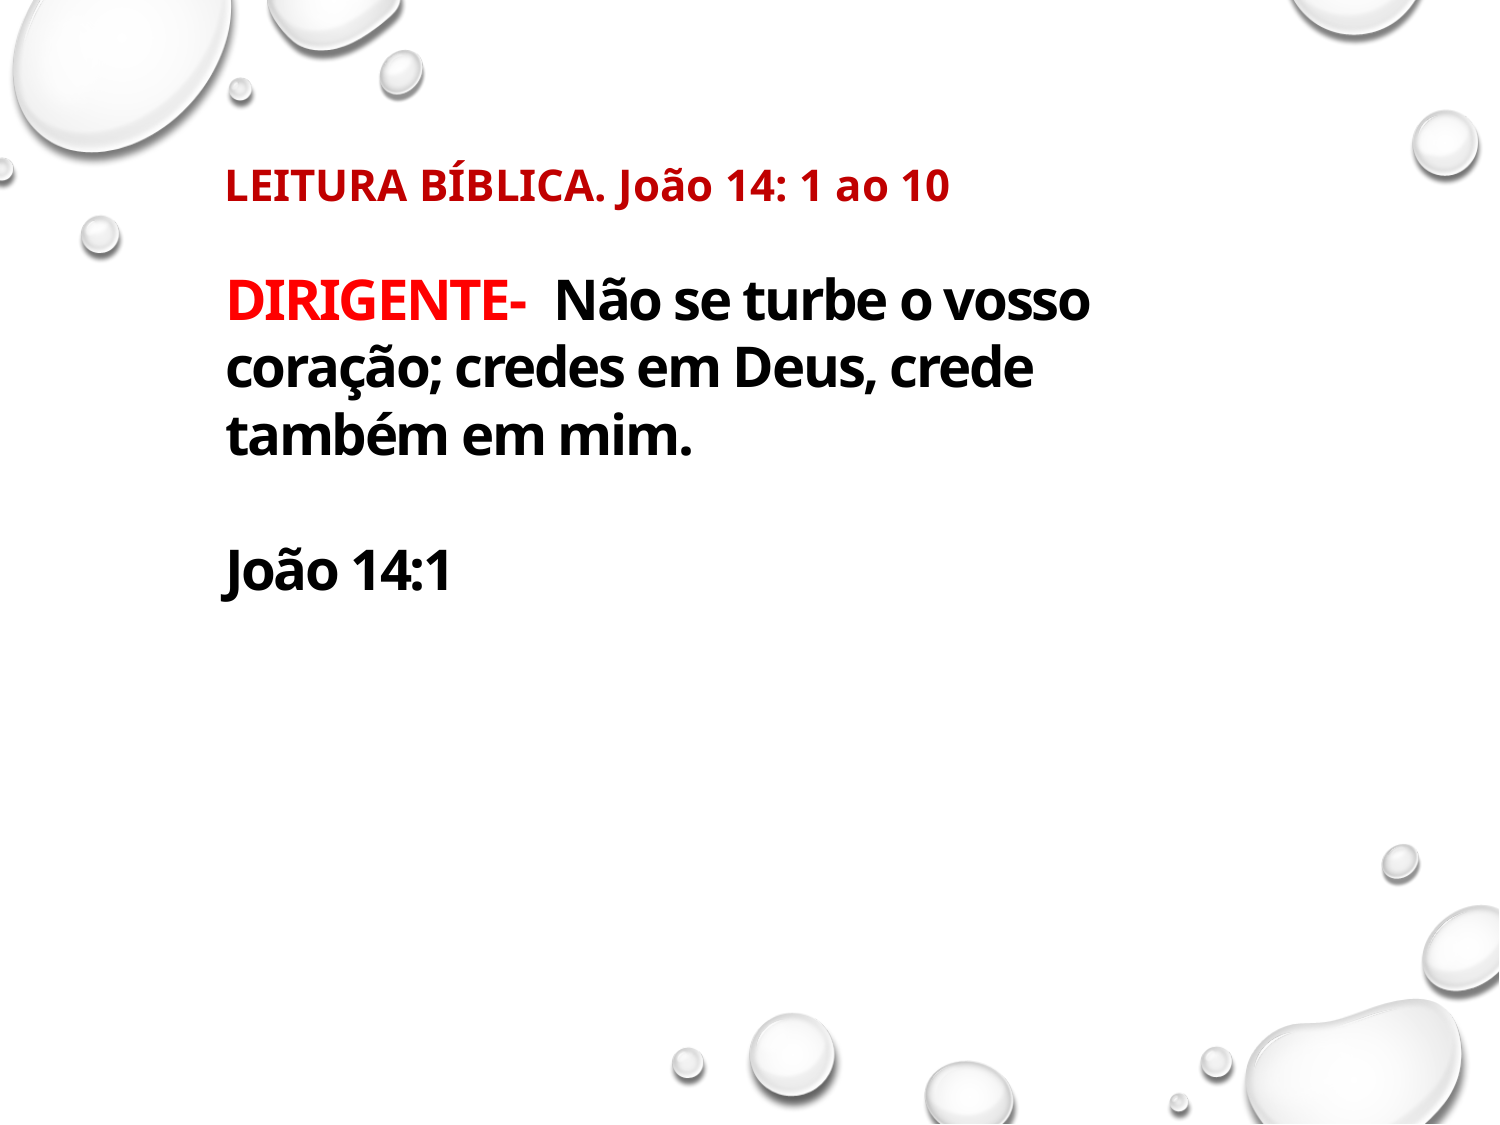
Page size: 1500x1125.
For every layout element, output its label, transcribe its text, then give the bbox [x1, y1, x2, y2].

picture [0, 0, 1499, 1124]
text_box z DIRIGENTE- Não se turbe o vosso coração; credes em Deus, crede também em mim. João 14:1 [214, 0, 1259, 152]
text_box z DIRIGENTE- Não se turbe o vosso coração; credes em Deus, crede também em mim. João 14:1 [214, 216, 1259, 608]
text_box LEITURA BÍBLICA. João 14: 1 ao 10 [213, 152, 1296, 216]
